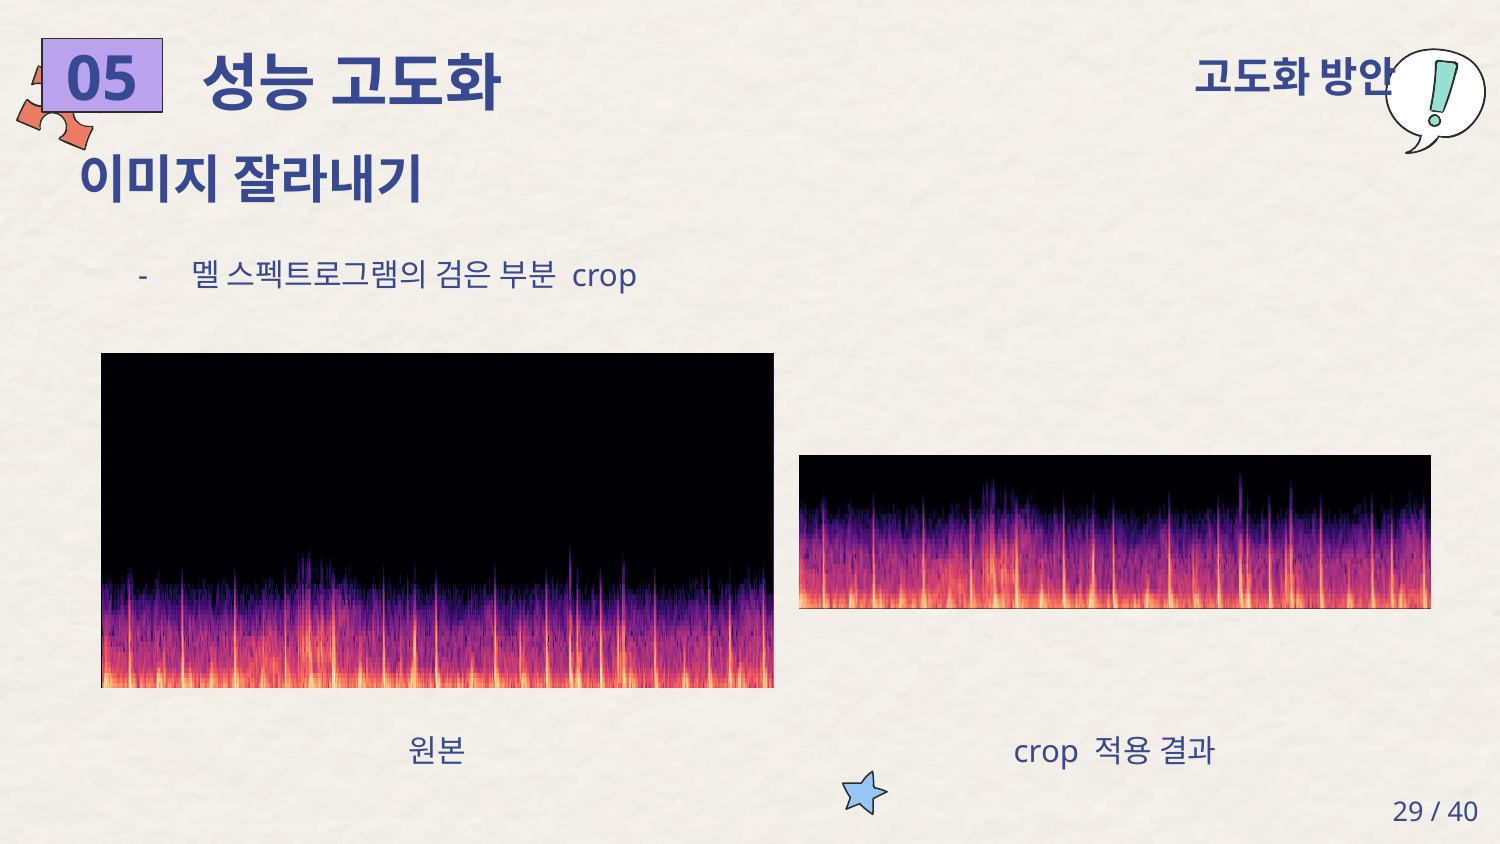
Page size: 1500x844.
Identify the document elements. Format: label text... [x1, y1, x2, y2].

text_box 성능 고도화 [186, 28, 898, 123]
picture [101, 353, 774, 688]
text_box crop 적용 결과 [779, 711, 1452, 785]
text_box 원본 [101, 711, 774, 785]
text_box 고도화 방안 [1036, 28, 1412, 116]
picture [799, 455, 1431, 609]
text_box 05 [42, 38, 163, 112]
text_box 멜 스펙트로그램의 검은 부분 crop [101, 234, 945, 308]
slide_number ‹#› / 40 [1361, 779, 1494, 844]
text_box 이미지 잘라내기 [63, 131, 1358, 226]
